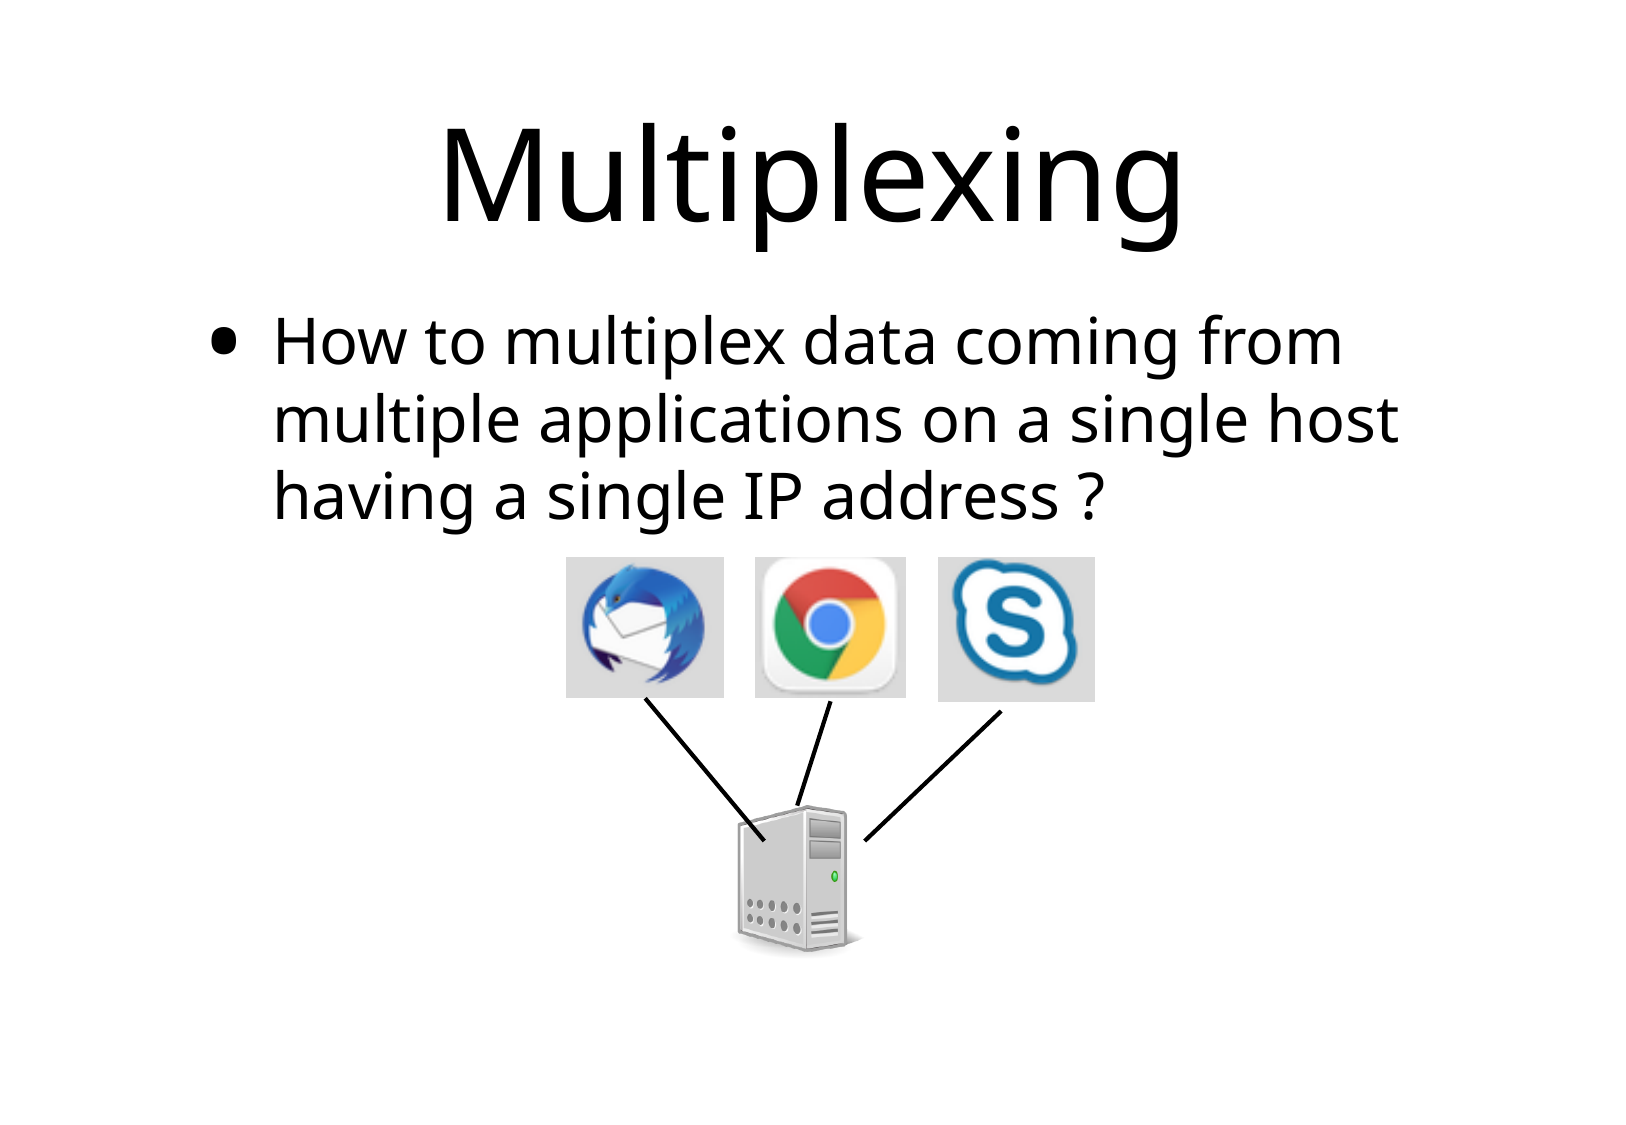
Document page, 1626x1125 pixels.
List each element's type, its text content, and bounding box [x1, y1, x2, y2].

title Multiplexing [158, 29, 1467, 311]
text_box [864, 710, 1002, 842]
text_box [796, 701, 831, 806]
picture [755, 557, 906, 698]
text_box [644, 698, 765, 842]
picture [937, 557, 1095, 702]
list How to multiplex data coming from multiple applications on a single host having a single IP address ? [158, 319, 1467, 979]
picture [566, 557, 724, 698]
picture [729, 805, 865, 959]
